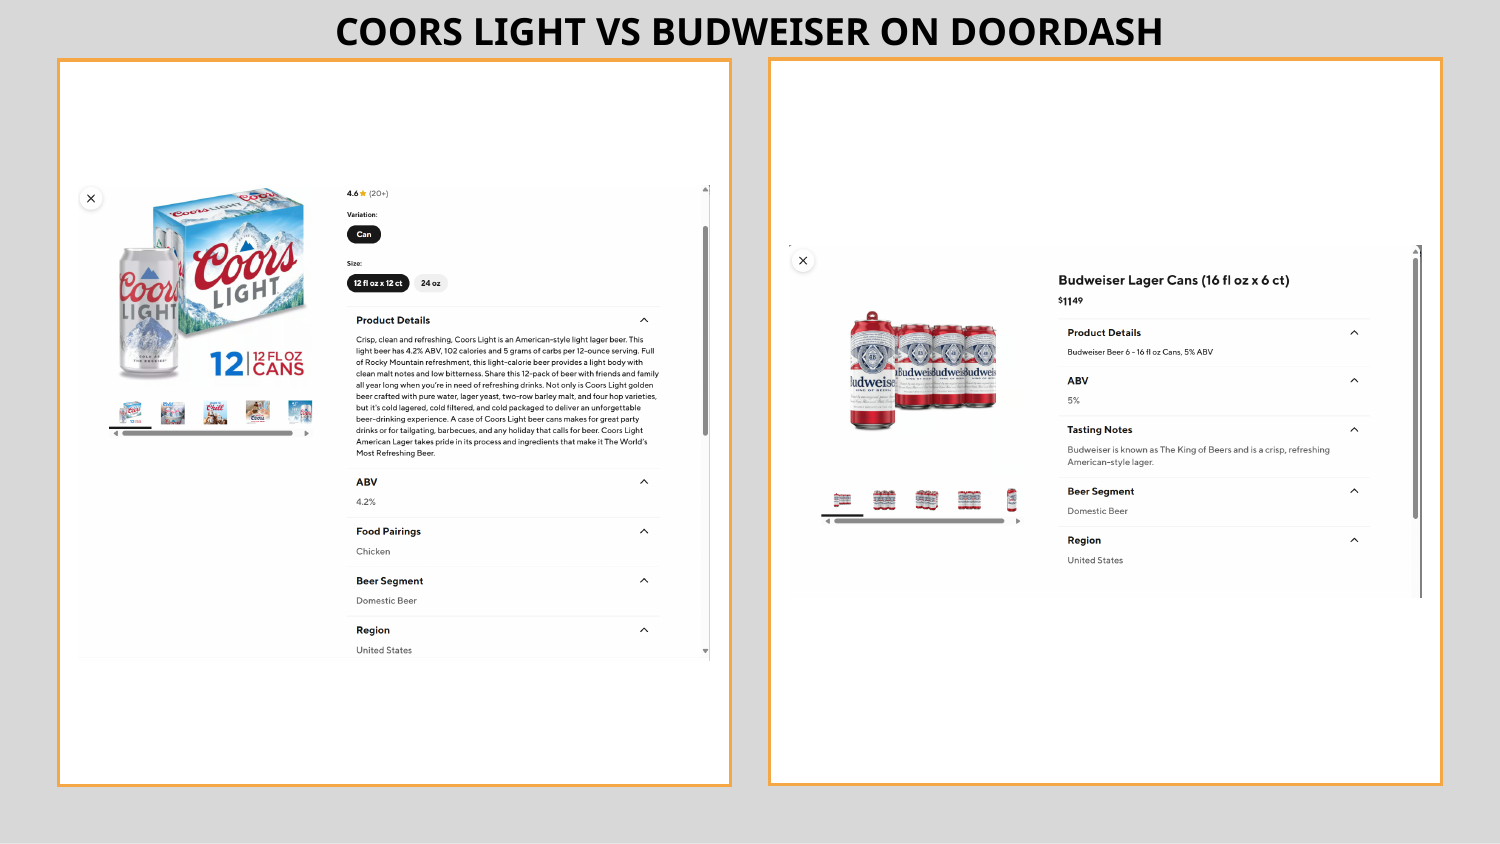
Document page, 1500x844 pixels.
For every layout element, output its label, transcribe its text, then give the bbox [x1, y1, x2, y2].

text_box [0, 0, 1500, 844]
text_box [768, 57, 1443, 786]
picture [78, 184, 711, 661]
picture [789, 245, 1422, 599]
text_box [57, 58, 732, 787]
text_box COORS LIGHT VS BUDWEISER ON DOORDASH [58, 0, 1442, 61]
